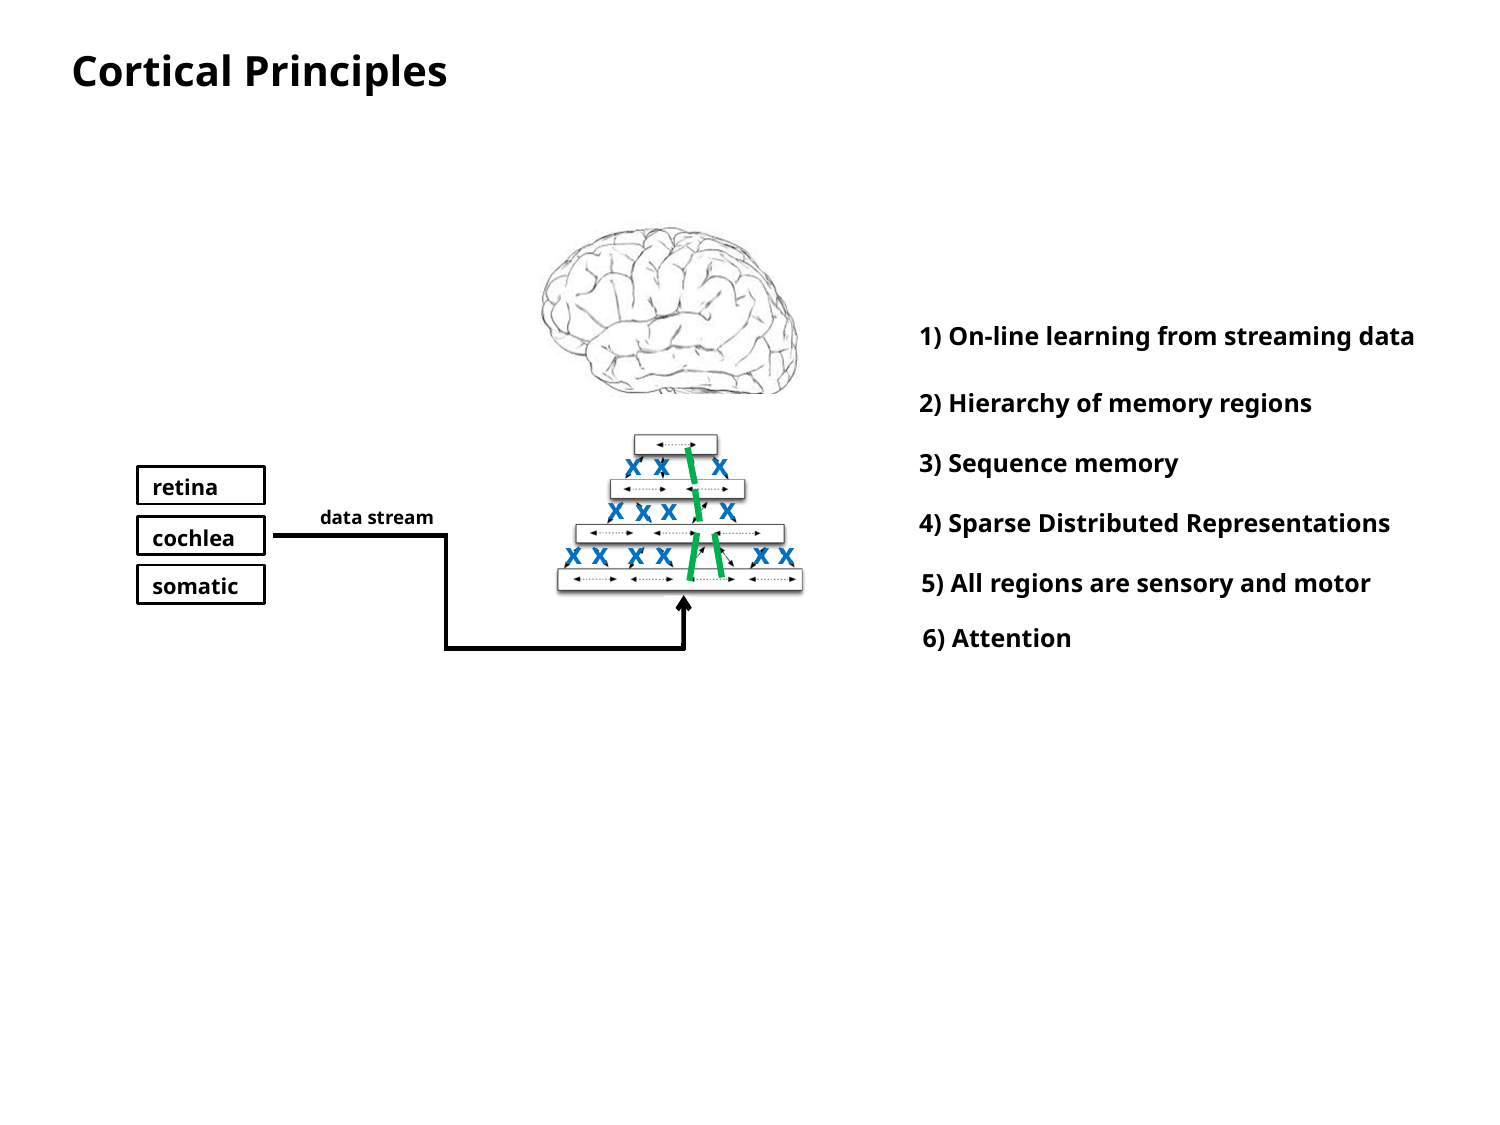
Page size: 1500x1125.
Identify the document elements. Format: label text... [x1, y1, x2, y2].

text_box 1) On-line learning from streaming data [904, 312, 1475, 375]
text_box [272, 535, 685, 652]
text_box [714, 533, 723, 578]
text_box Cortical Principles [56, 37, 1109, 163]
picture [539, 222, 801, 401]
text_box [687, 447, 696, 485]
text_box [694, 488, 701, 522]
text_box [137, 466, 265, 604]
text_box 3) Sequence memory [904, 440, 1450, 499]
text_box data stream [305, 471, 503, 533]
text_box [689, 532, 698, 581]
text_box 4) Sparse Distributed Representations [904, 499, 1488, 563]
text_box 2) Hierarchy of memory regions [904, 380, 1350, 440]
text_box 6) Attention [907, 614, 1402, 684]
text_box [541, 372, 818, 648]
text_box 5) All regions are sensory and motor [906, 563, 1400, 630]
